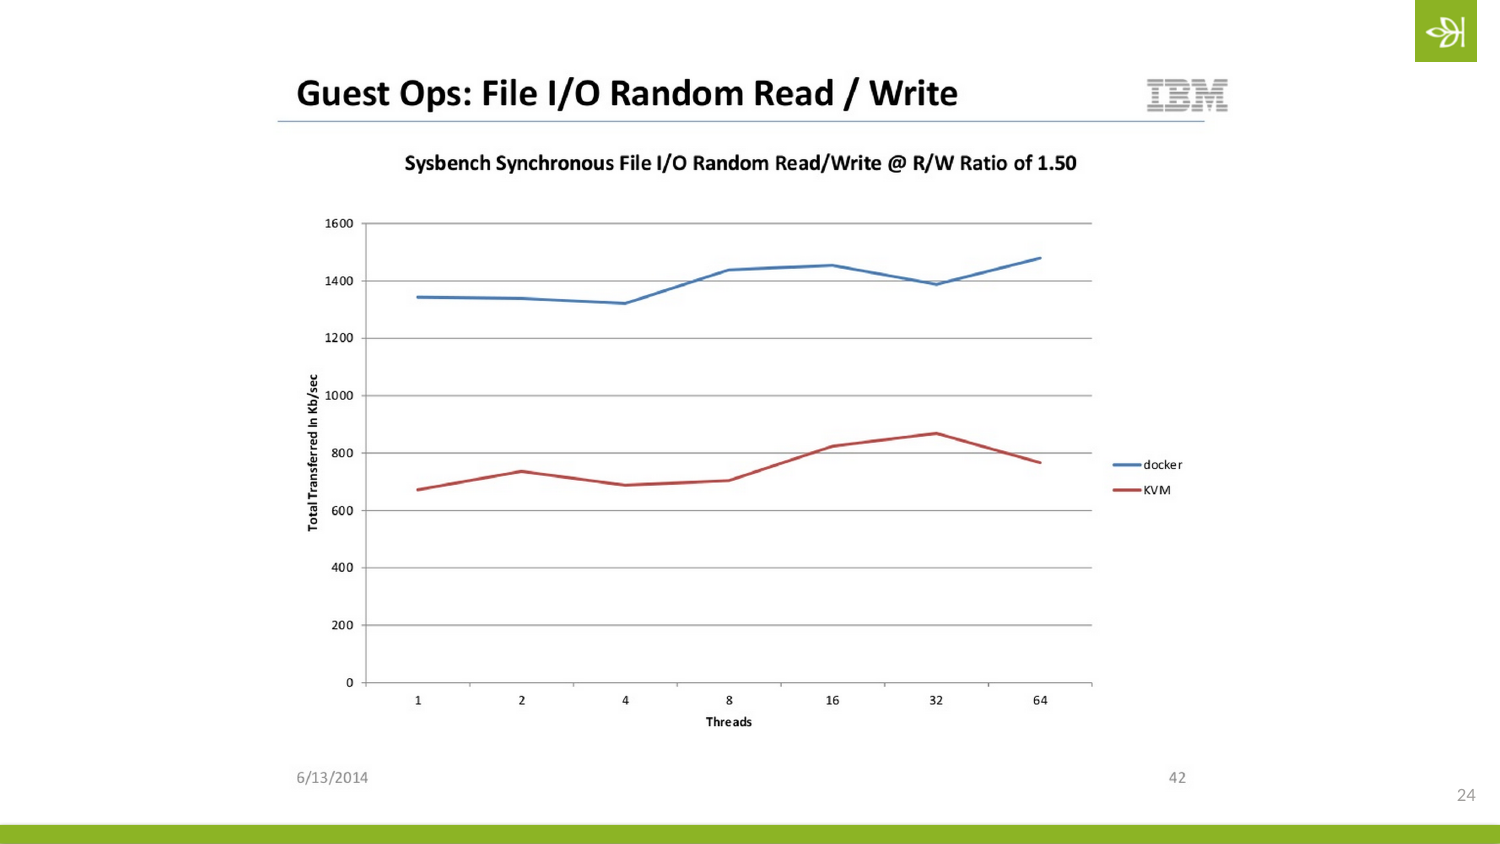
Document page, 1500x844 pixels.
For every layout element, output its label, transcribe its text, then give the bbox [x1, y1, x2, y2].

slide_number 24 [1446, 782, 1476, 815]
picture [1415, 0, 1477, 62]
picture [272, 69, 1234, 794]
